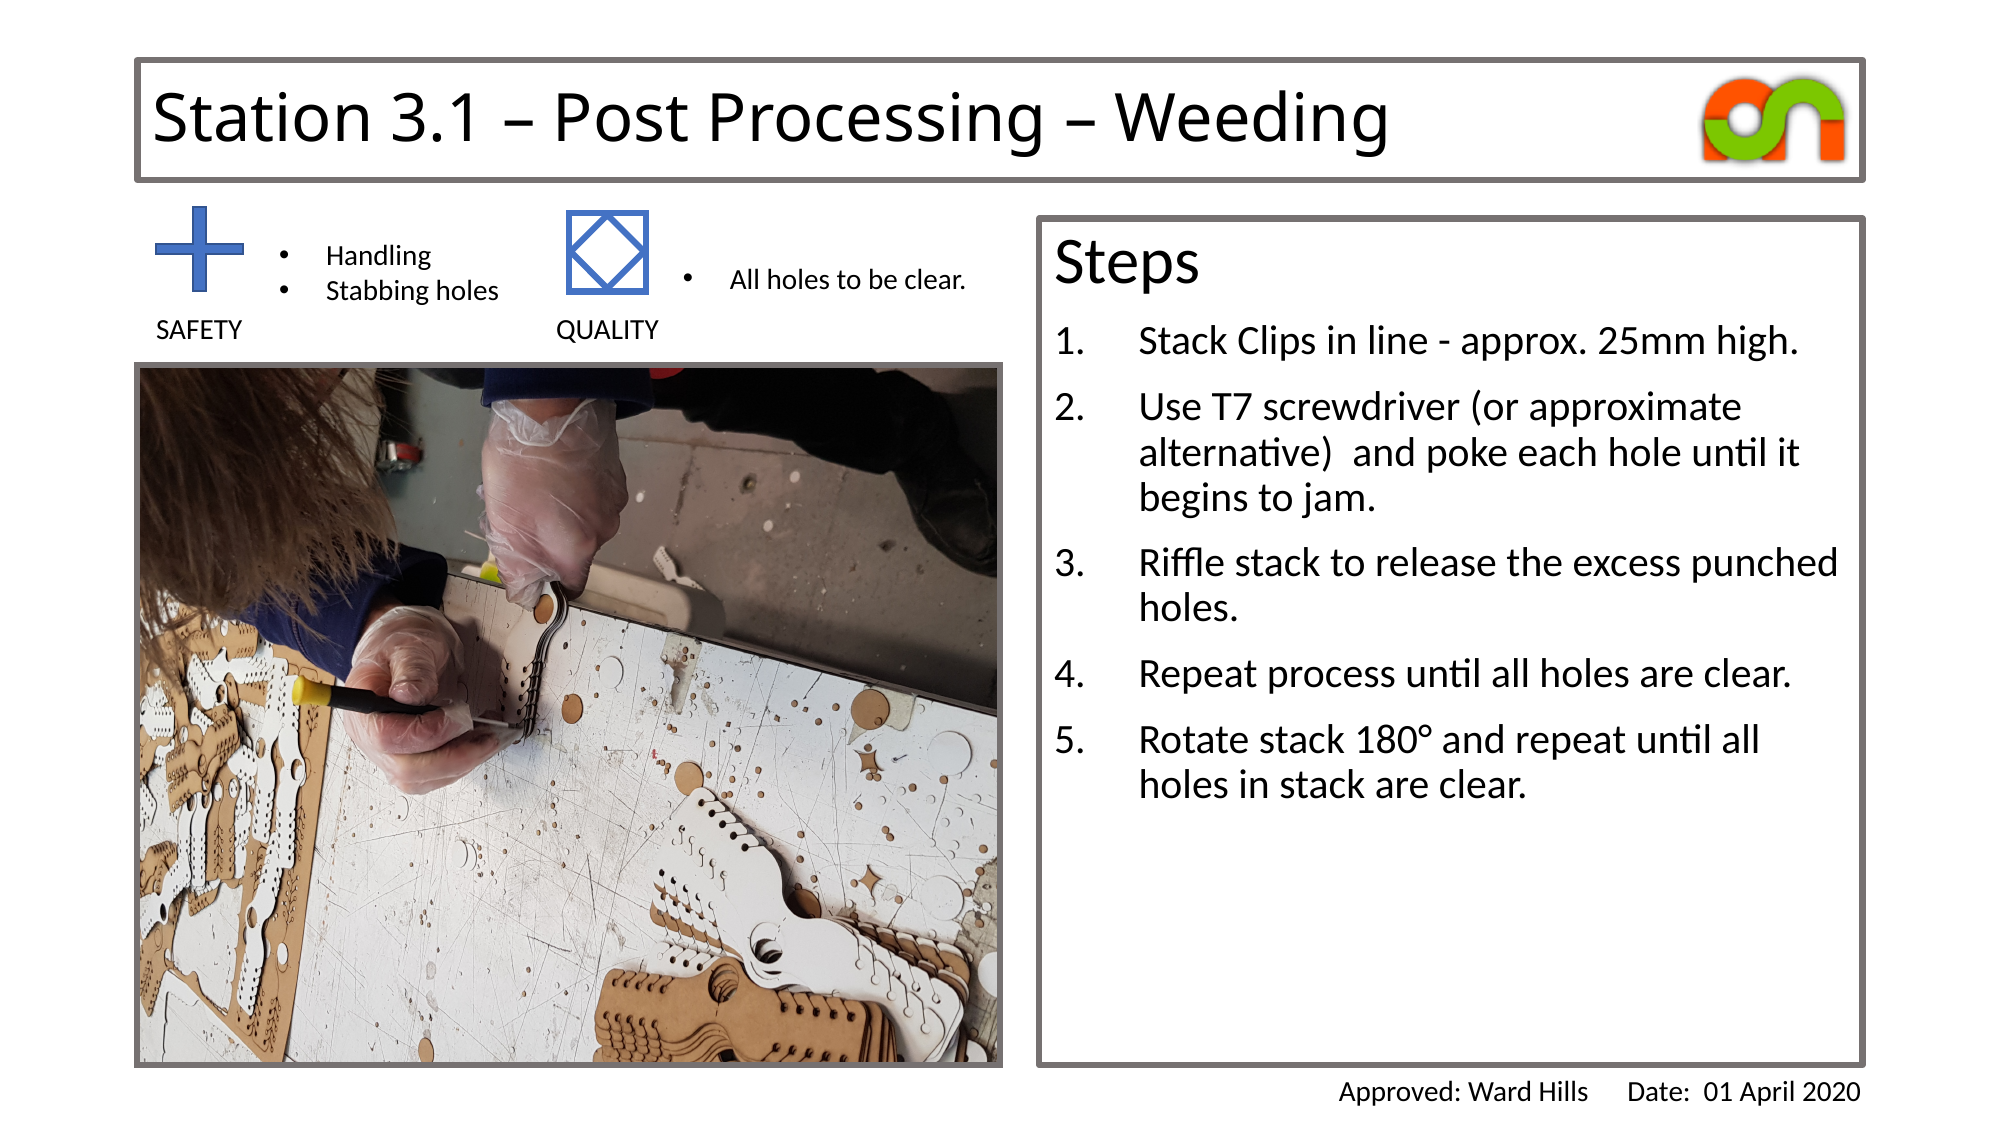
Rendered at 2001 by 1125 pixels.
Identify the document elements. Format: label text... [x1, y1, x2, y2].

text_box Steps Stack Clips in line - approx. 25mm high. Use T7 screwdriver (or approximate alternative) and poke each hole until it begins to jam. Riffle stack to release the excess punched holes. Repeat process until all holes are clear. Rotate stack 180° and repeat until all holes in stack are clear. [1039, 218, 1863, 1066]
text_box Approved: Ward Hills [1324, 1065, 1612, 1115]
text_box [136, 364, 1001, 1066]
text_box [568, 212, 647, 292]
text_box [155, 206, 244, 292]
text_box Handling Stabbing holes [264, 229, 531, 314]
text_box Date: 01 April 2020 [1612, 1065, 1926, 1115]
text_box All holes to be clear. [668, 252, 1009, 303]
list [1682, 68, 1856, 176]
text_box QUALITY [541, 303, 674, 353]
text_box SAFETY [141, 303, 258, 353]
title Station 3.1 – Post Processing – Weeding [137, 59, 1863, 180]
